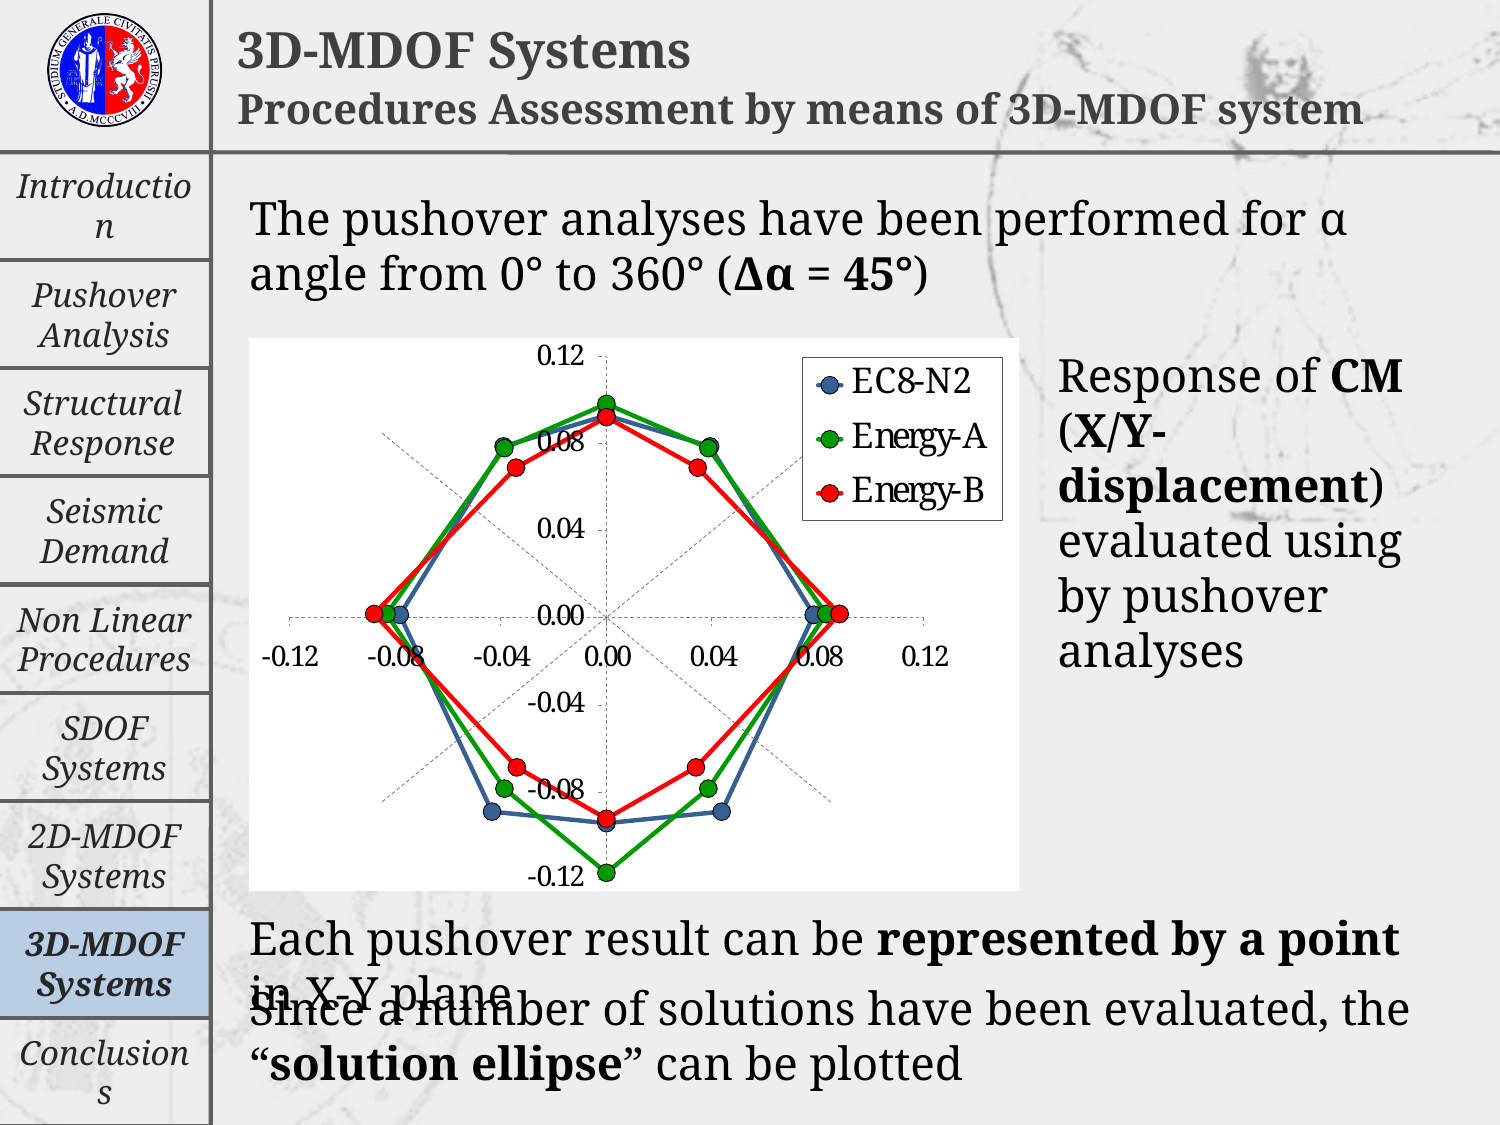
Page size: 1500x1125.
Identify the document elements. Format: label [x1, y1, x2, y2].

picture [248, 338, 1020, 891]
text_box [0, 0, 1500, 1125]
